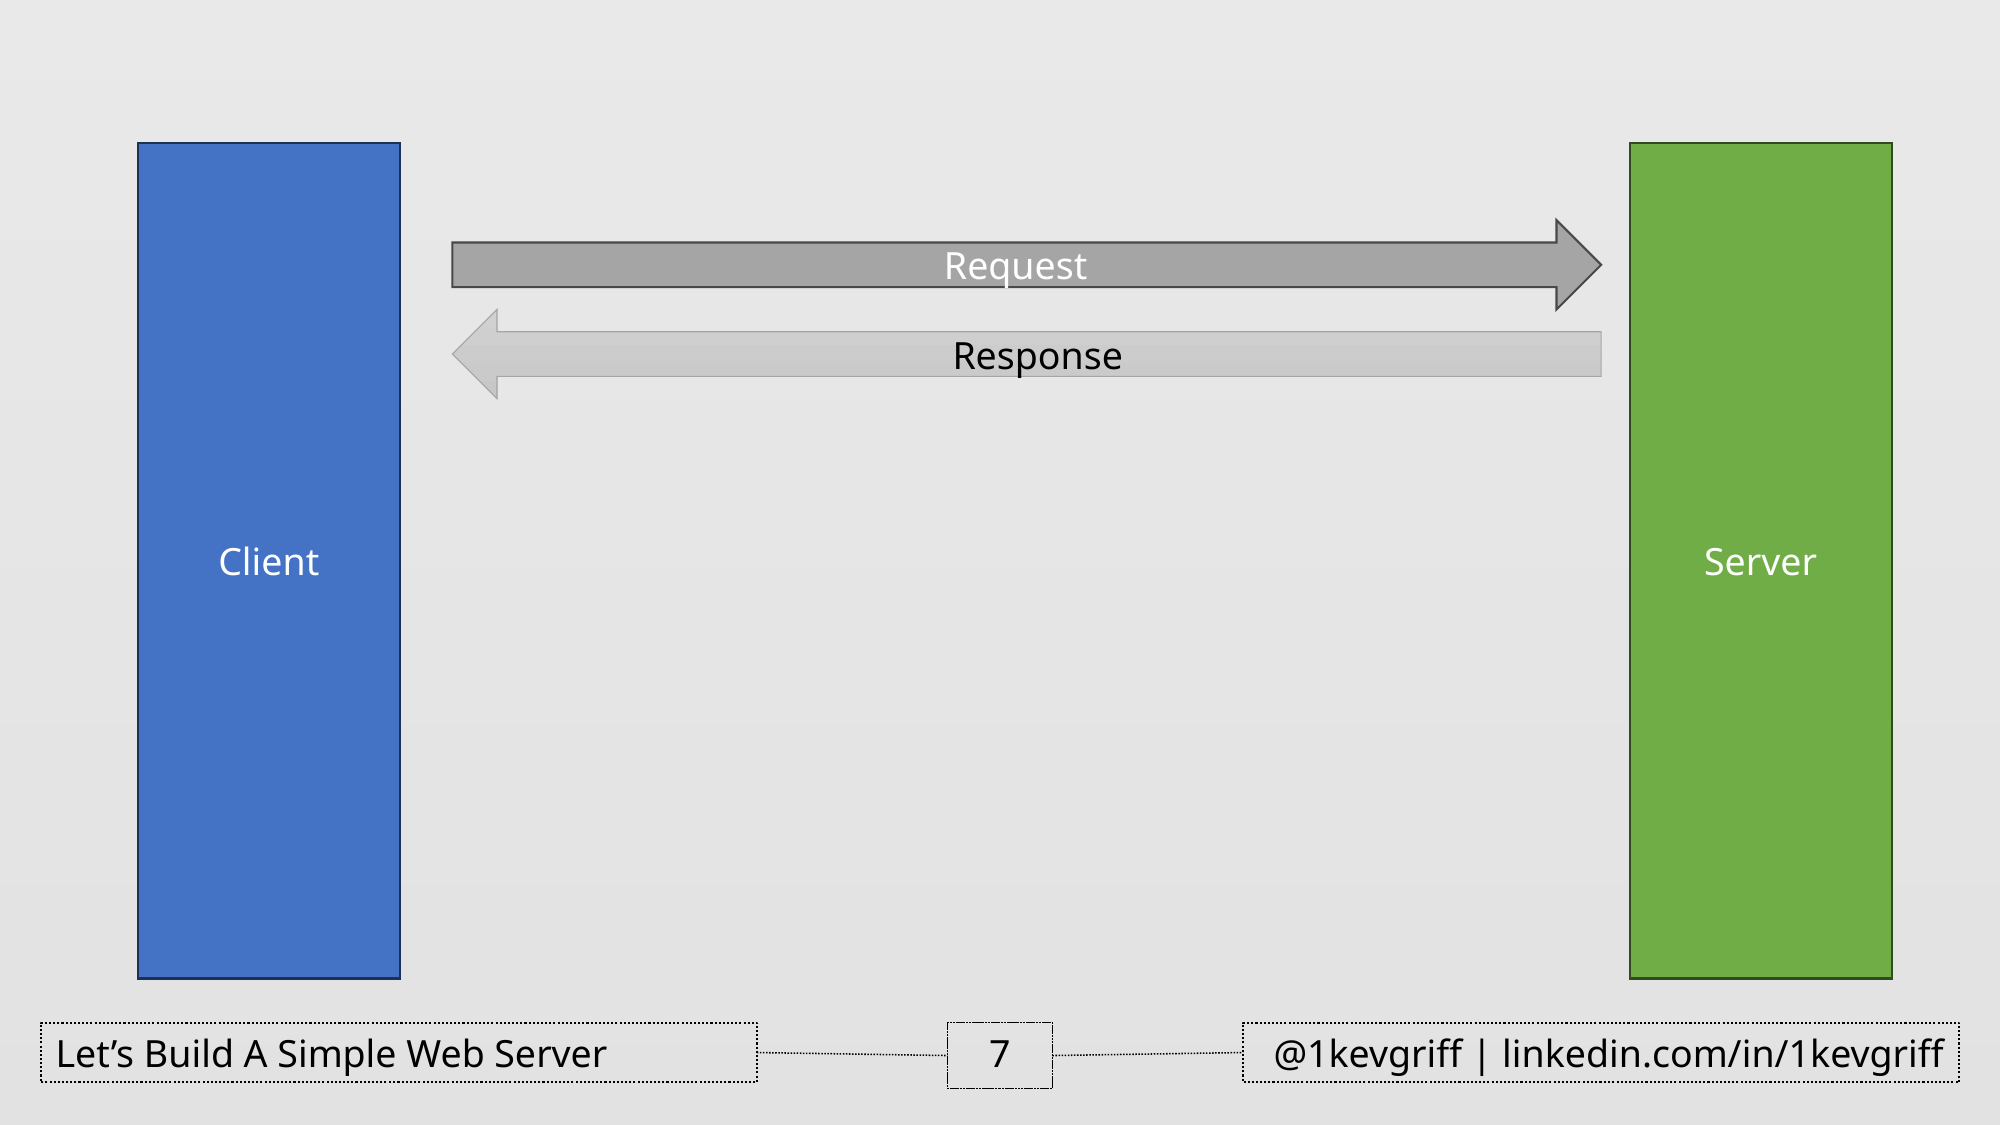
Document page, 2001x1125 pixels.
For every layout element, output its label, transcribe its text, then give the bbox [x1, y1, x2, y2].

text_box Request [451, 217, 1603, 312]
text_box Response [451, 308, 1602, 401]
text_box Client [137, 142, 401, 980]
text_box Server [1629, 142, 1893, 980]
